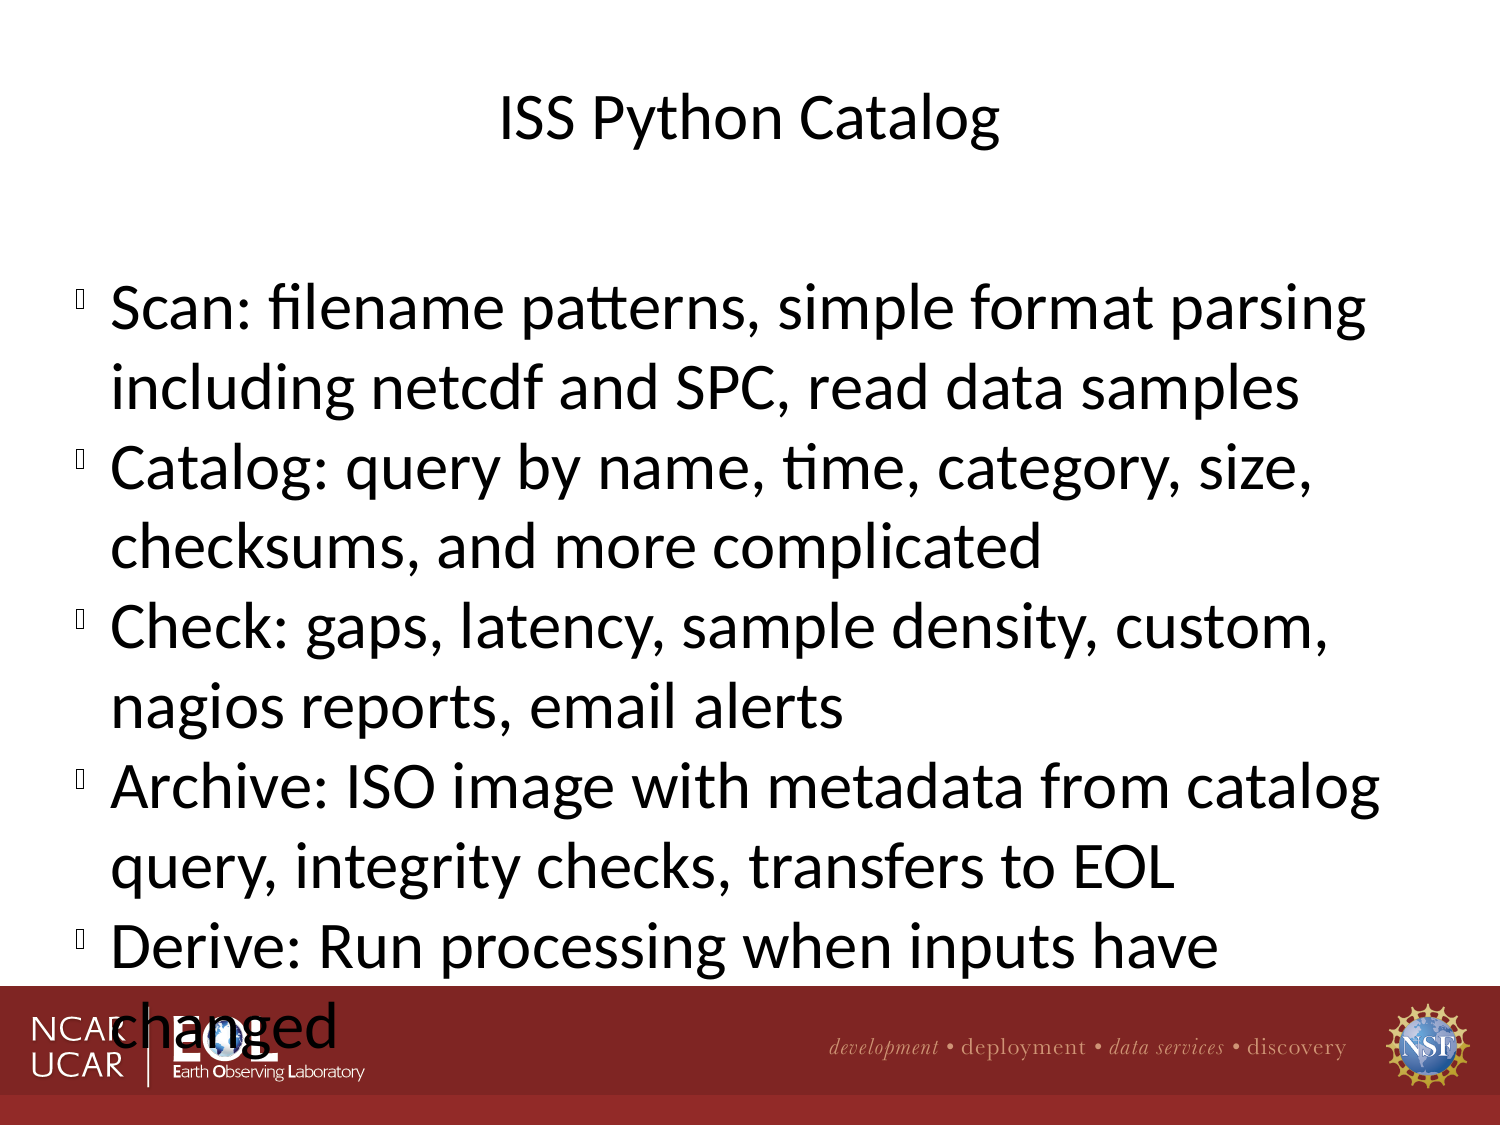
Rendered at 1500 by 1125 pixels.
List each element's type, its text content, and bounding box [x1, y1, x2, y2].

text_box ISS Python Catalog [75, 45, 1425, 180]
picture [0, 986, 1500, 1125]
text_box Scan: filename patterns, simple format parsing including netcdf and SPC, read data samples Catalog: query by name, time, category, size, checksums, and more complicated Check: gaps, latency, sample density, custom, nagios reports, email alerts Archive: ISO image with metadata from catalog query, integrity checks, transfers to EOL Derive: Run processing when inputs have changed [75, 262, 1425, 1005]
